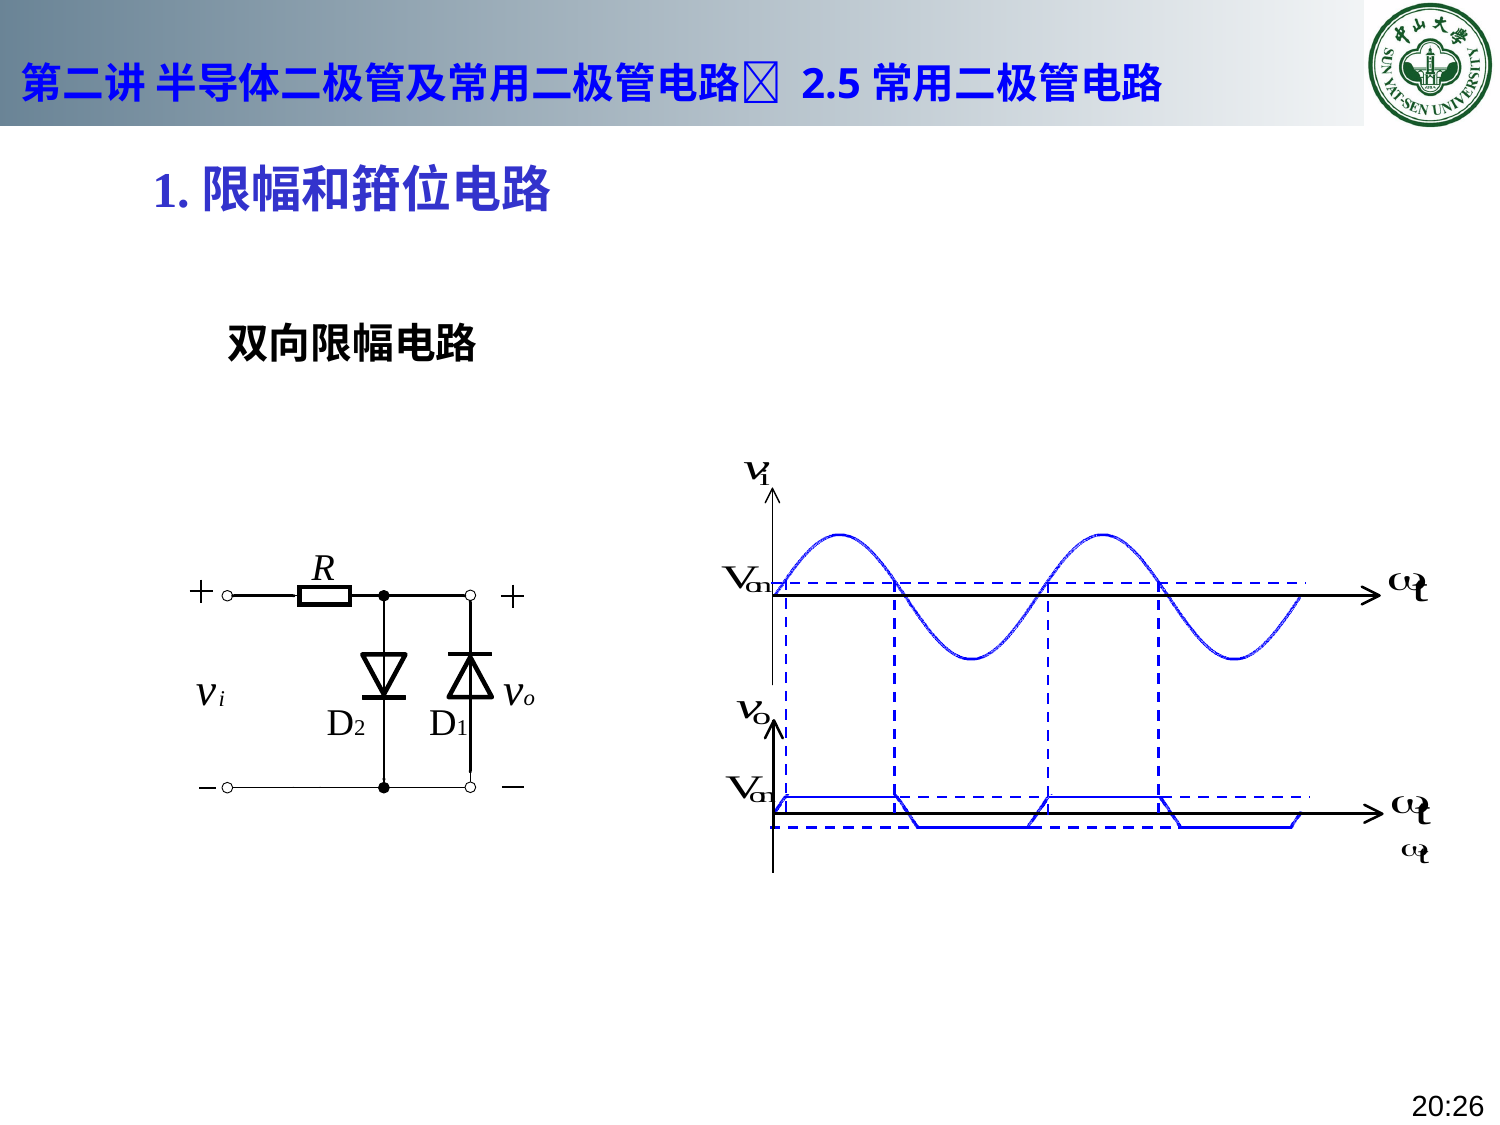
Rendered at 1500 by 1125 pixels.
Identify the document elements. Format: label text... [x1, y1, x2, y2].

text_box 双向限幅电路 [212, 309, 663, 375]
text_box 1.限幅和箝位电路 [137, 149, 638, 225]
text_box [183, 527, 561, 799]
title 第二讲 半导体二极管及常用二极管电路 2.5常用二极管电路 [5, 38, 1194, 126]
picture [1364, 0, 1500, 130]
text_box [712, 449, 1438, 881]
